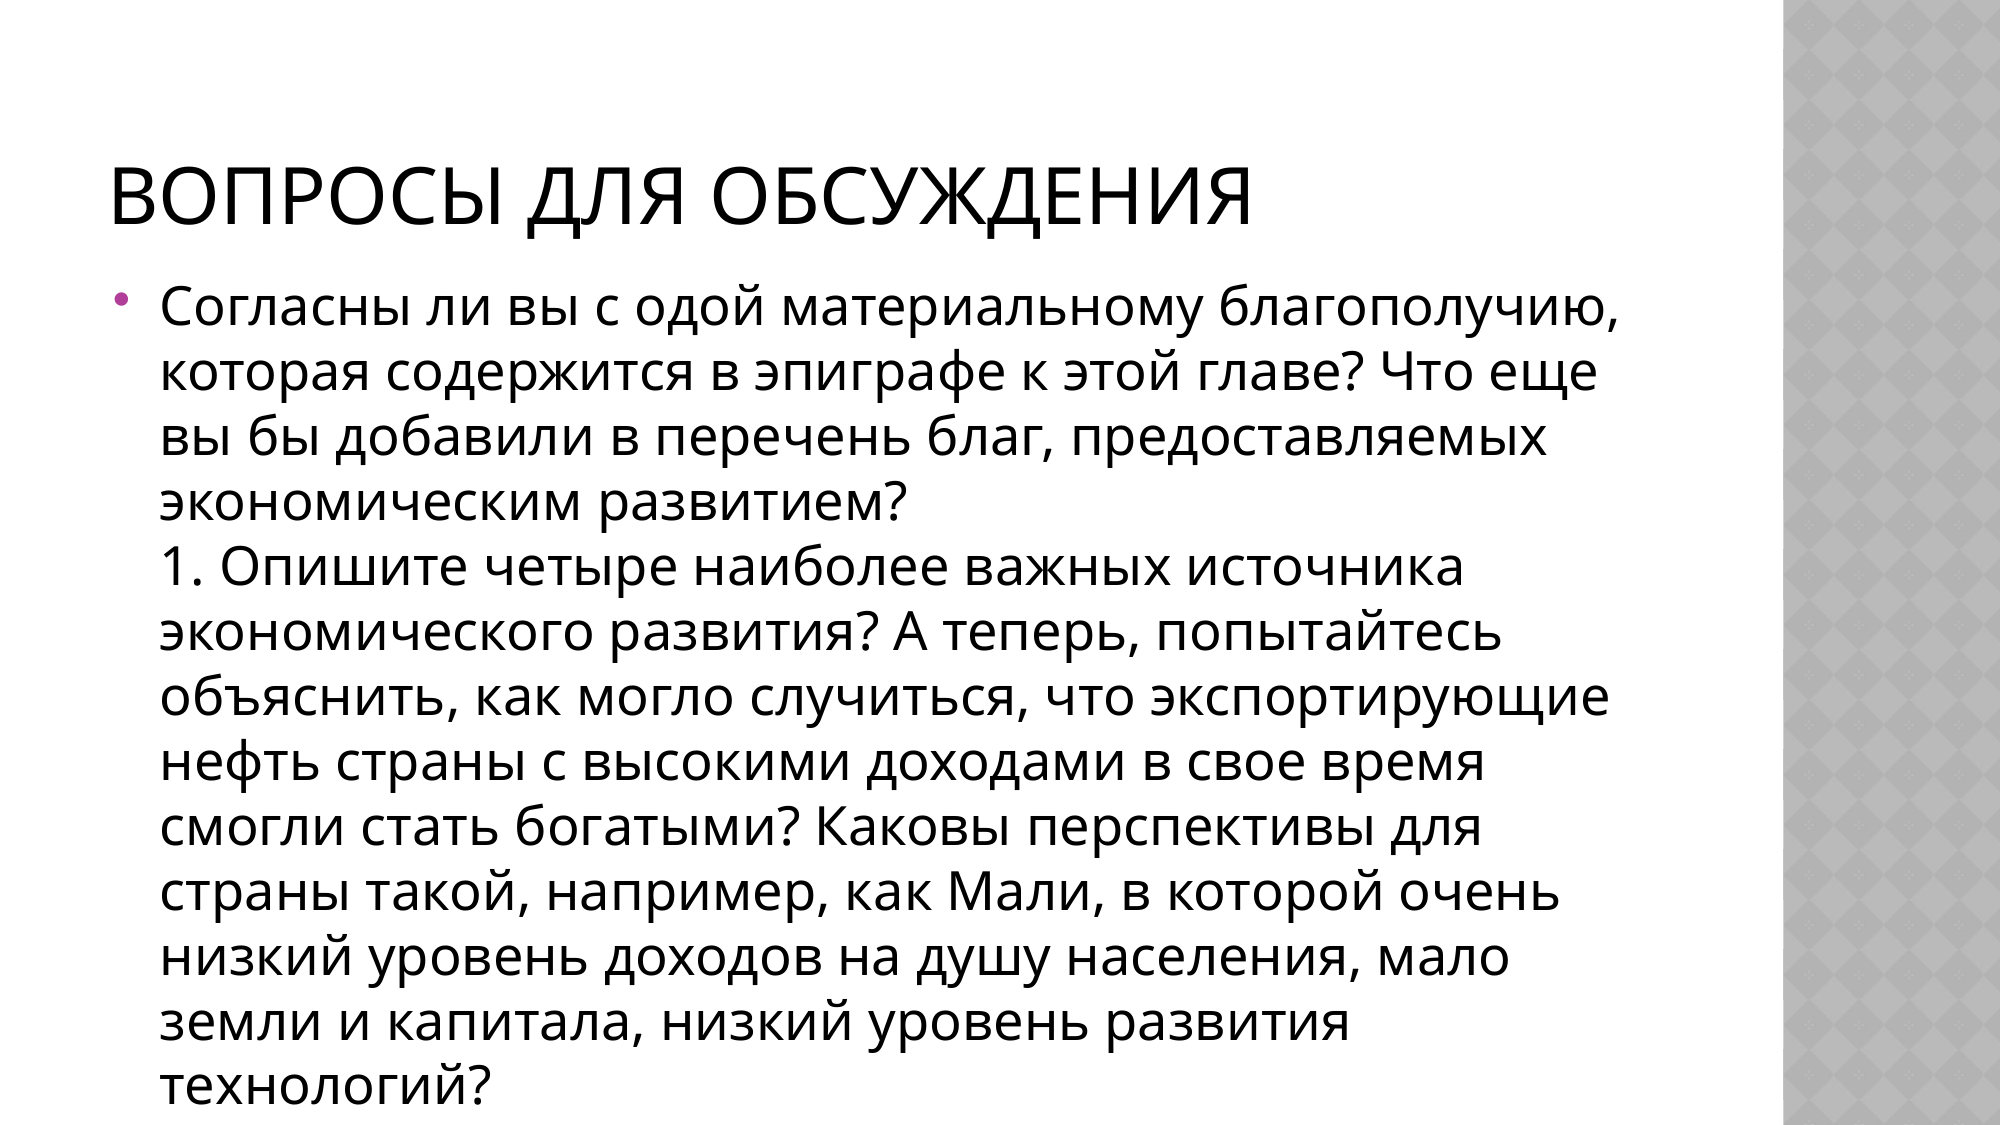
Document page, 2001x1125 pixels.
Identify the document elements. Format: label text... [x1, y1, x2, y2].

list Согласны ли вы с одой материальному благополучию, которая содержится в эпиграфе к этой главе? Что еще вы бы добавили в перечень благ, предоставляемых экономическим развитием? 1. Опишите четыре наиболее важных источника экономического развития? А теперь, попытайтесь объяснить, как могло случиться, что экспортирующие нефть страны с высокими доходами в свое время смогли стать богатыми? Каковы перспективы для страны такой, например, как Мали, в которой очень низкий уровень доходов на душу населения, мало земли и капитала, низкий уровень развития технологий? [99, 264, 1684, 1059]
title ВОПРОСЫ ДЛЯ ОБСУЖДЕНИЯ [99, 52, 1684, 240]
